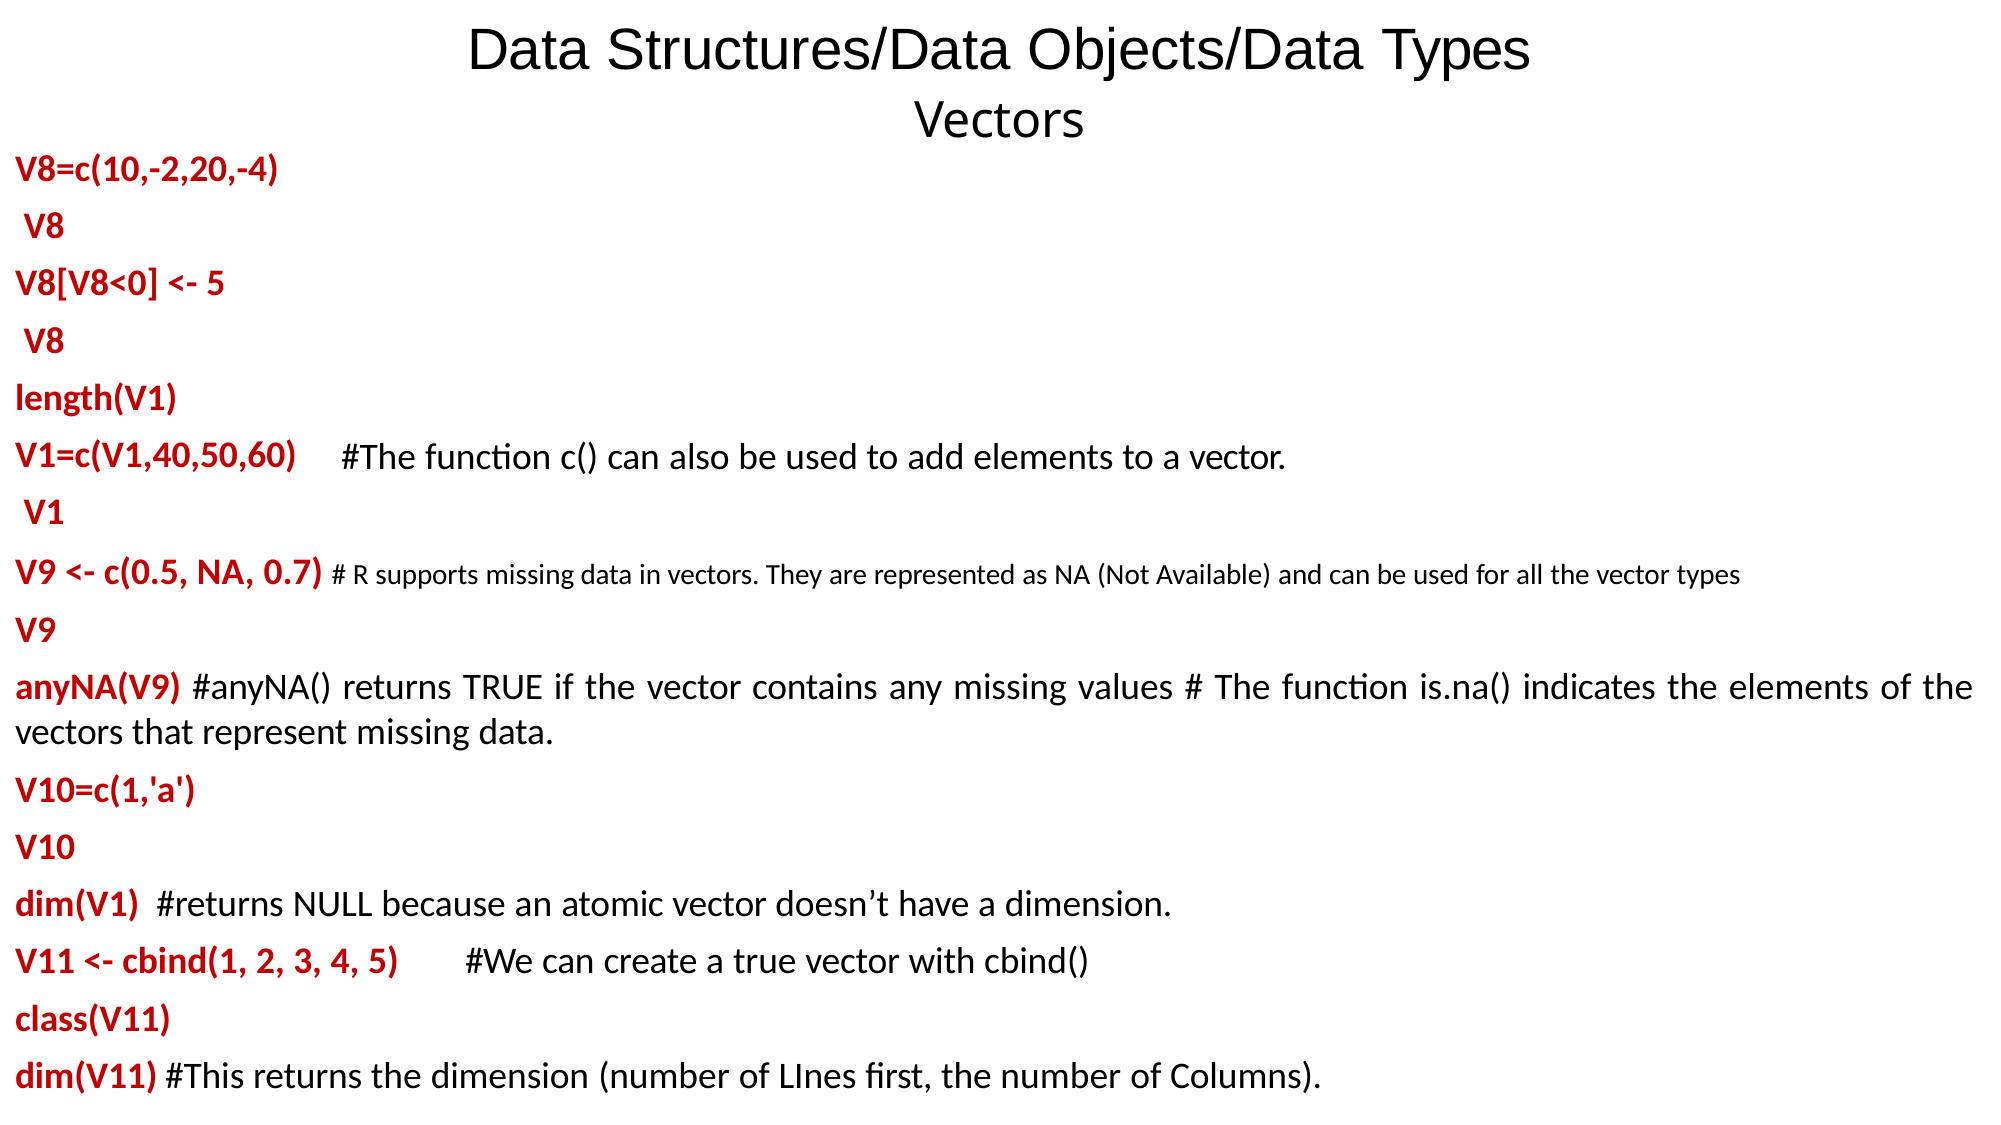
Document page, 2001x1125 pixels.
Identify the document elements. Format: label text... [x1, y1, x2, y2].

text_box V9 <- c(0.5, NA, 0.7) # R supports missing data in vectors. They are represented as NA (Not Available) and can be used for all the vector types V9 anyNA(V9) #anyNA() returns TRUE if the vector contains any missing values # The function is.na() indicates the elements of the vectors that represent missing data. V10=c(1,'a') V10 dim(V1) #returns NULL because an atomic vector doesn’t have a dimension. V11 <- cbind(1, 2, 3, 4, 5) #We can create a true vector with cbind() class(V11) dim(V11) #This returns the dimension (number of LInes first, the number of Columns). [12, 532, 1987, 1097]
text_box #The function c() can also be used to add elements to a vector. [338, 430, 1297, 478]
title Data Structures/Data Objects/Data Types Vectors [432, 0, 1568, 173]
text_box V8=c(10,-2,20,-4) V8 V8[V8<0] <- 5 V8 length(V1) V1=c(V1,40,50,60) V1 [12, 130, 301, 532]
